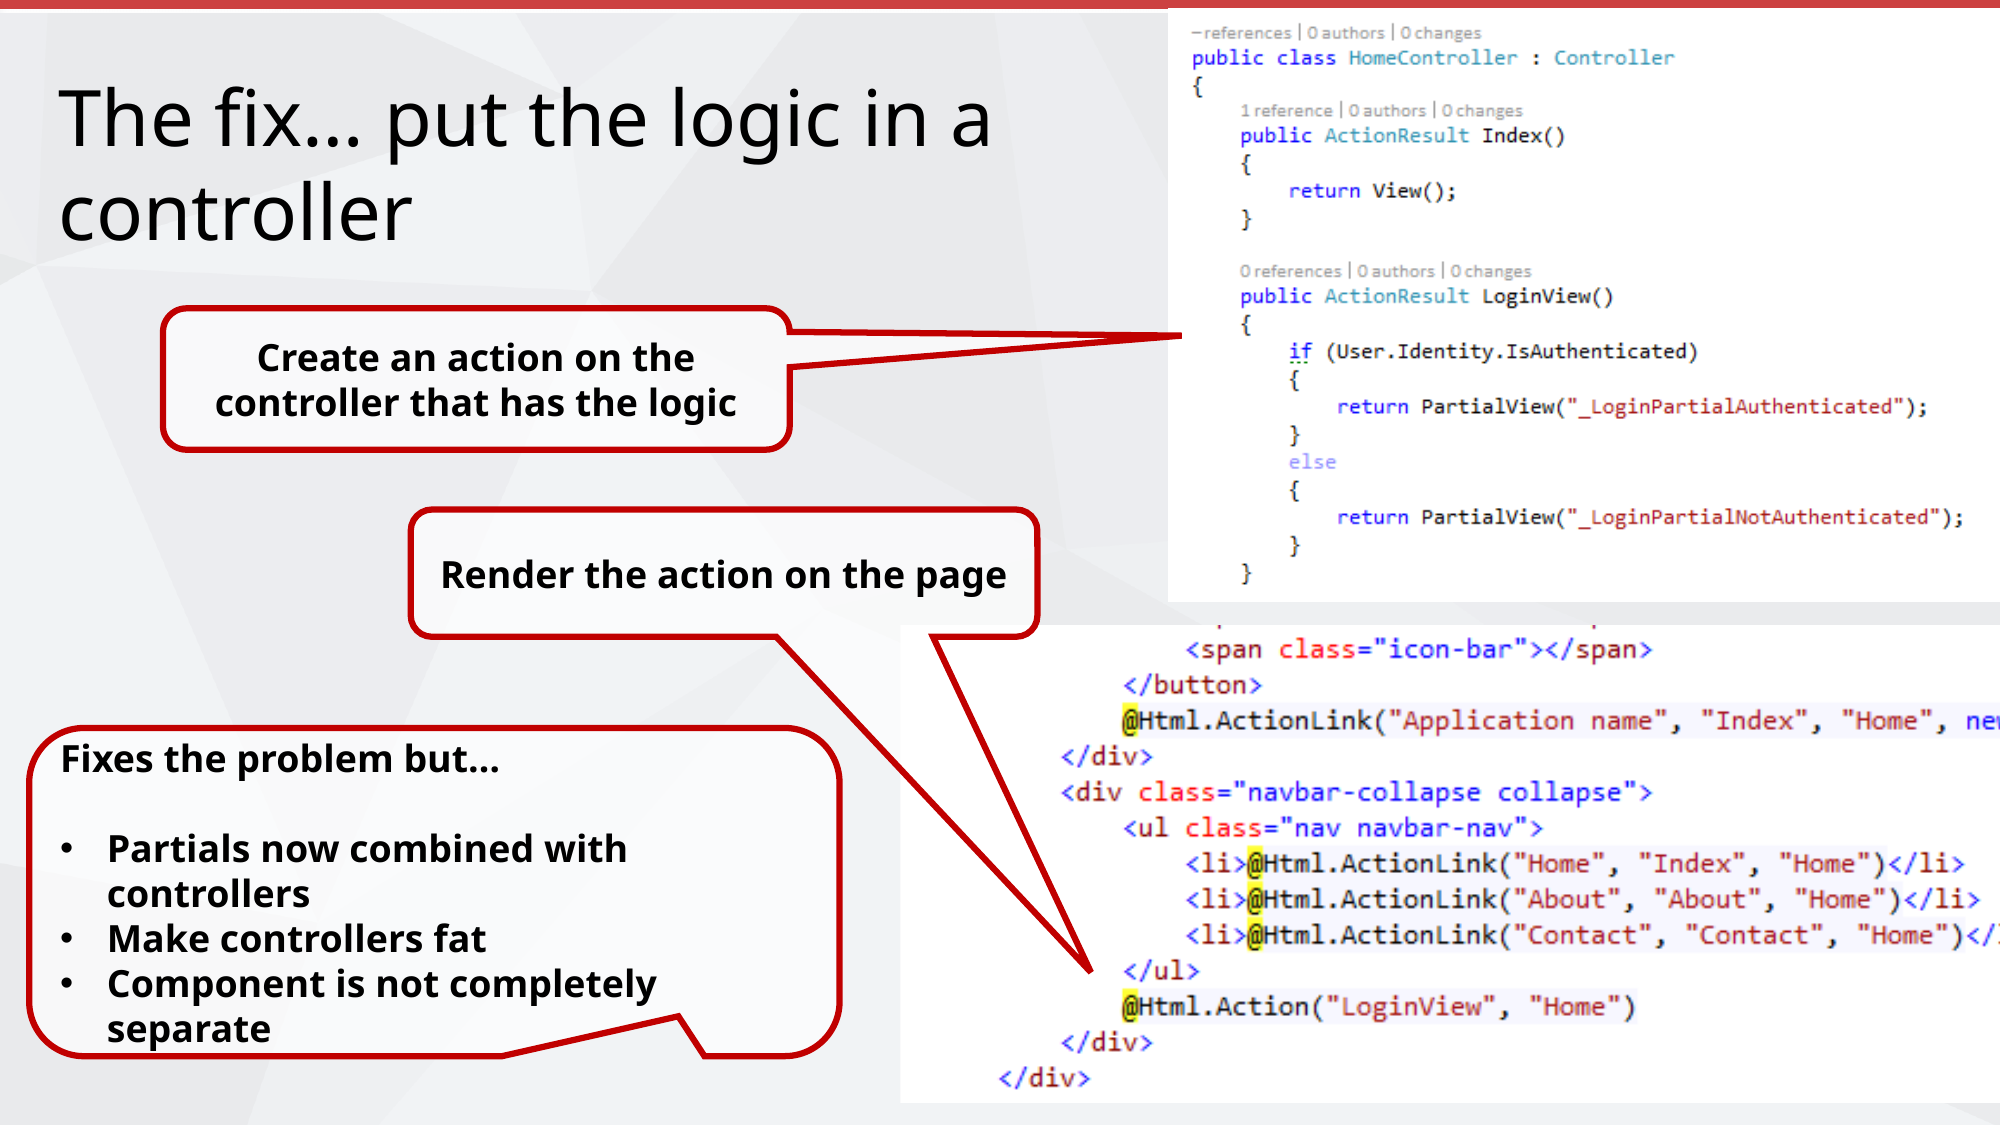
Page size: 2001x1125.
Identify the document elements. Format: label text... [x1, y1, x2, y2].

picture [1168, 8, 2000, 602]
text_box Render the action on the page [409, 508, 1039, 771]
text_box package.json { "version": "0.0.0", "name": "", "devDependencies": { "grunt": "0.4.5", "grunt-beautify": "0.1.1", "grunt-jslint": "1.1.12", "grunt-bower-task": "0.4.0" } } [0, 13, 2000, 1125]
picture [900, 625, 2000, 1103]
text_box Fixes the problem but… Partials now combined with controllers Make controllers fat Component is not completely separate [28, 726, 841, 1058]
text_box Create an action on the controller that has the logic [161, 307, 1168, 451]
title The fix… put the logic in a controller [29, 60, 1038, 264]
